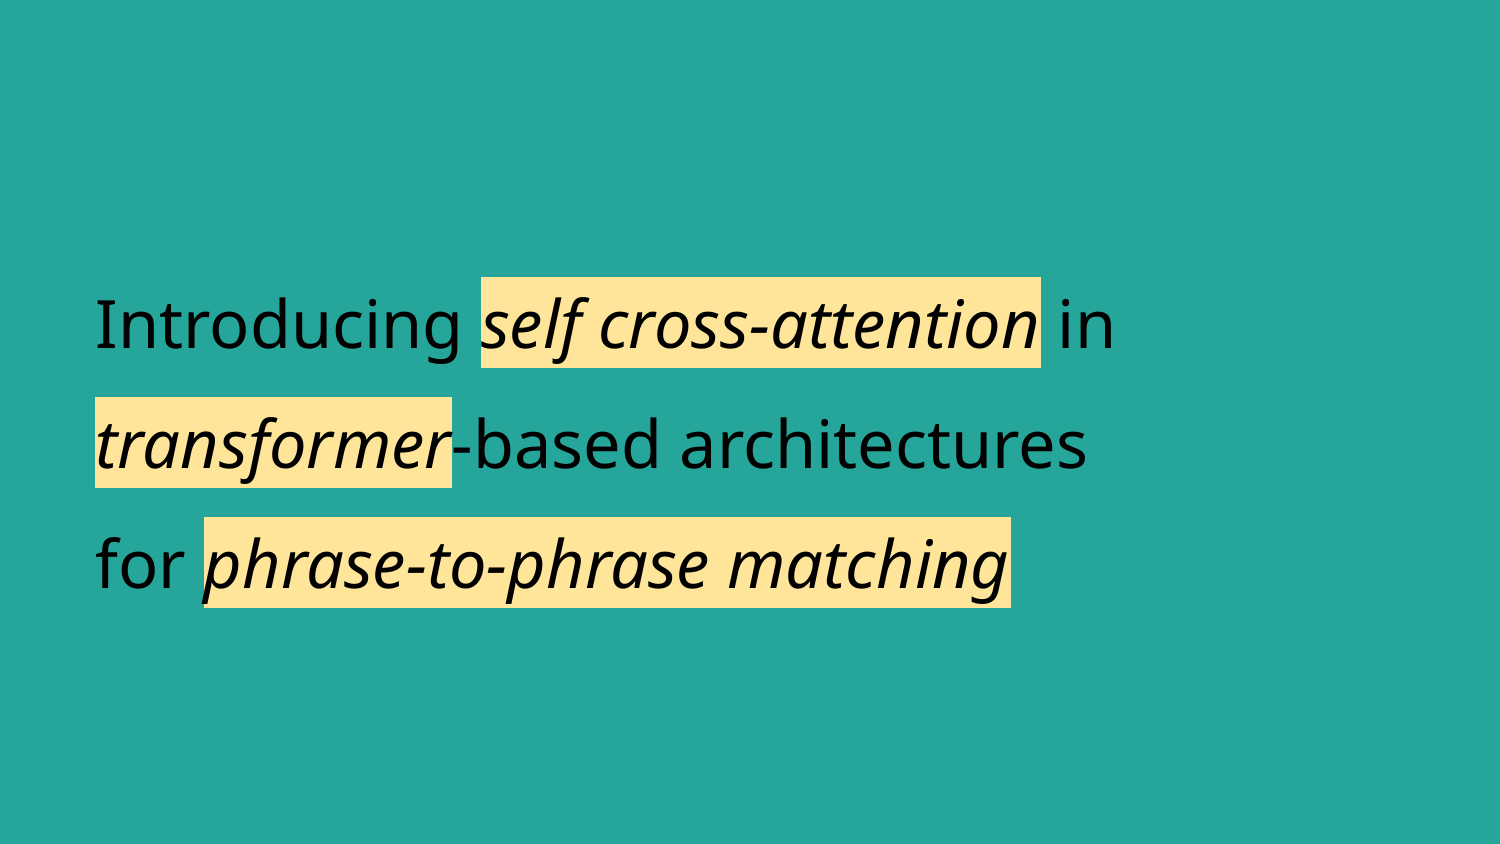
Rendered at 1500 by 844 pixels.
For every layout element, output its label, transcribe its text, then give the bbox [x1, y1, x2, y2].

title Introducing self cross-attention in transformer-based architectures for phrase-to-phrase matching [80, 86, 1424, 758]
